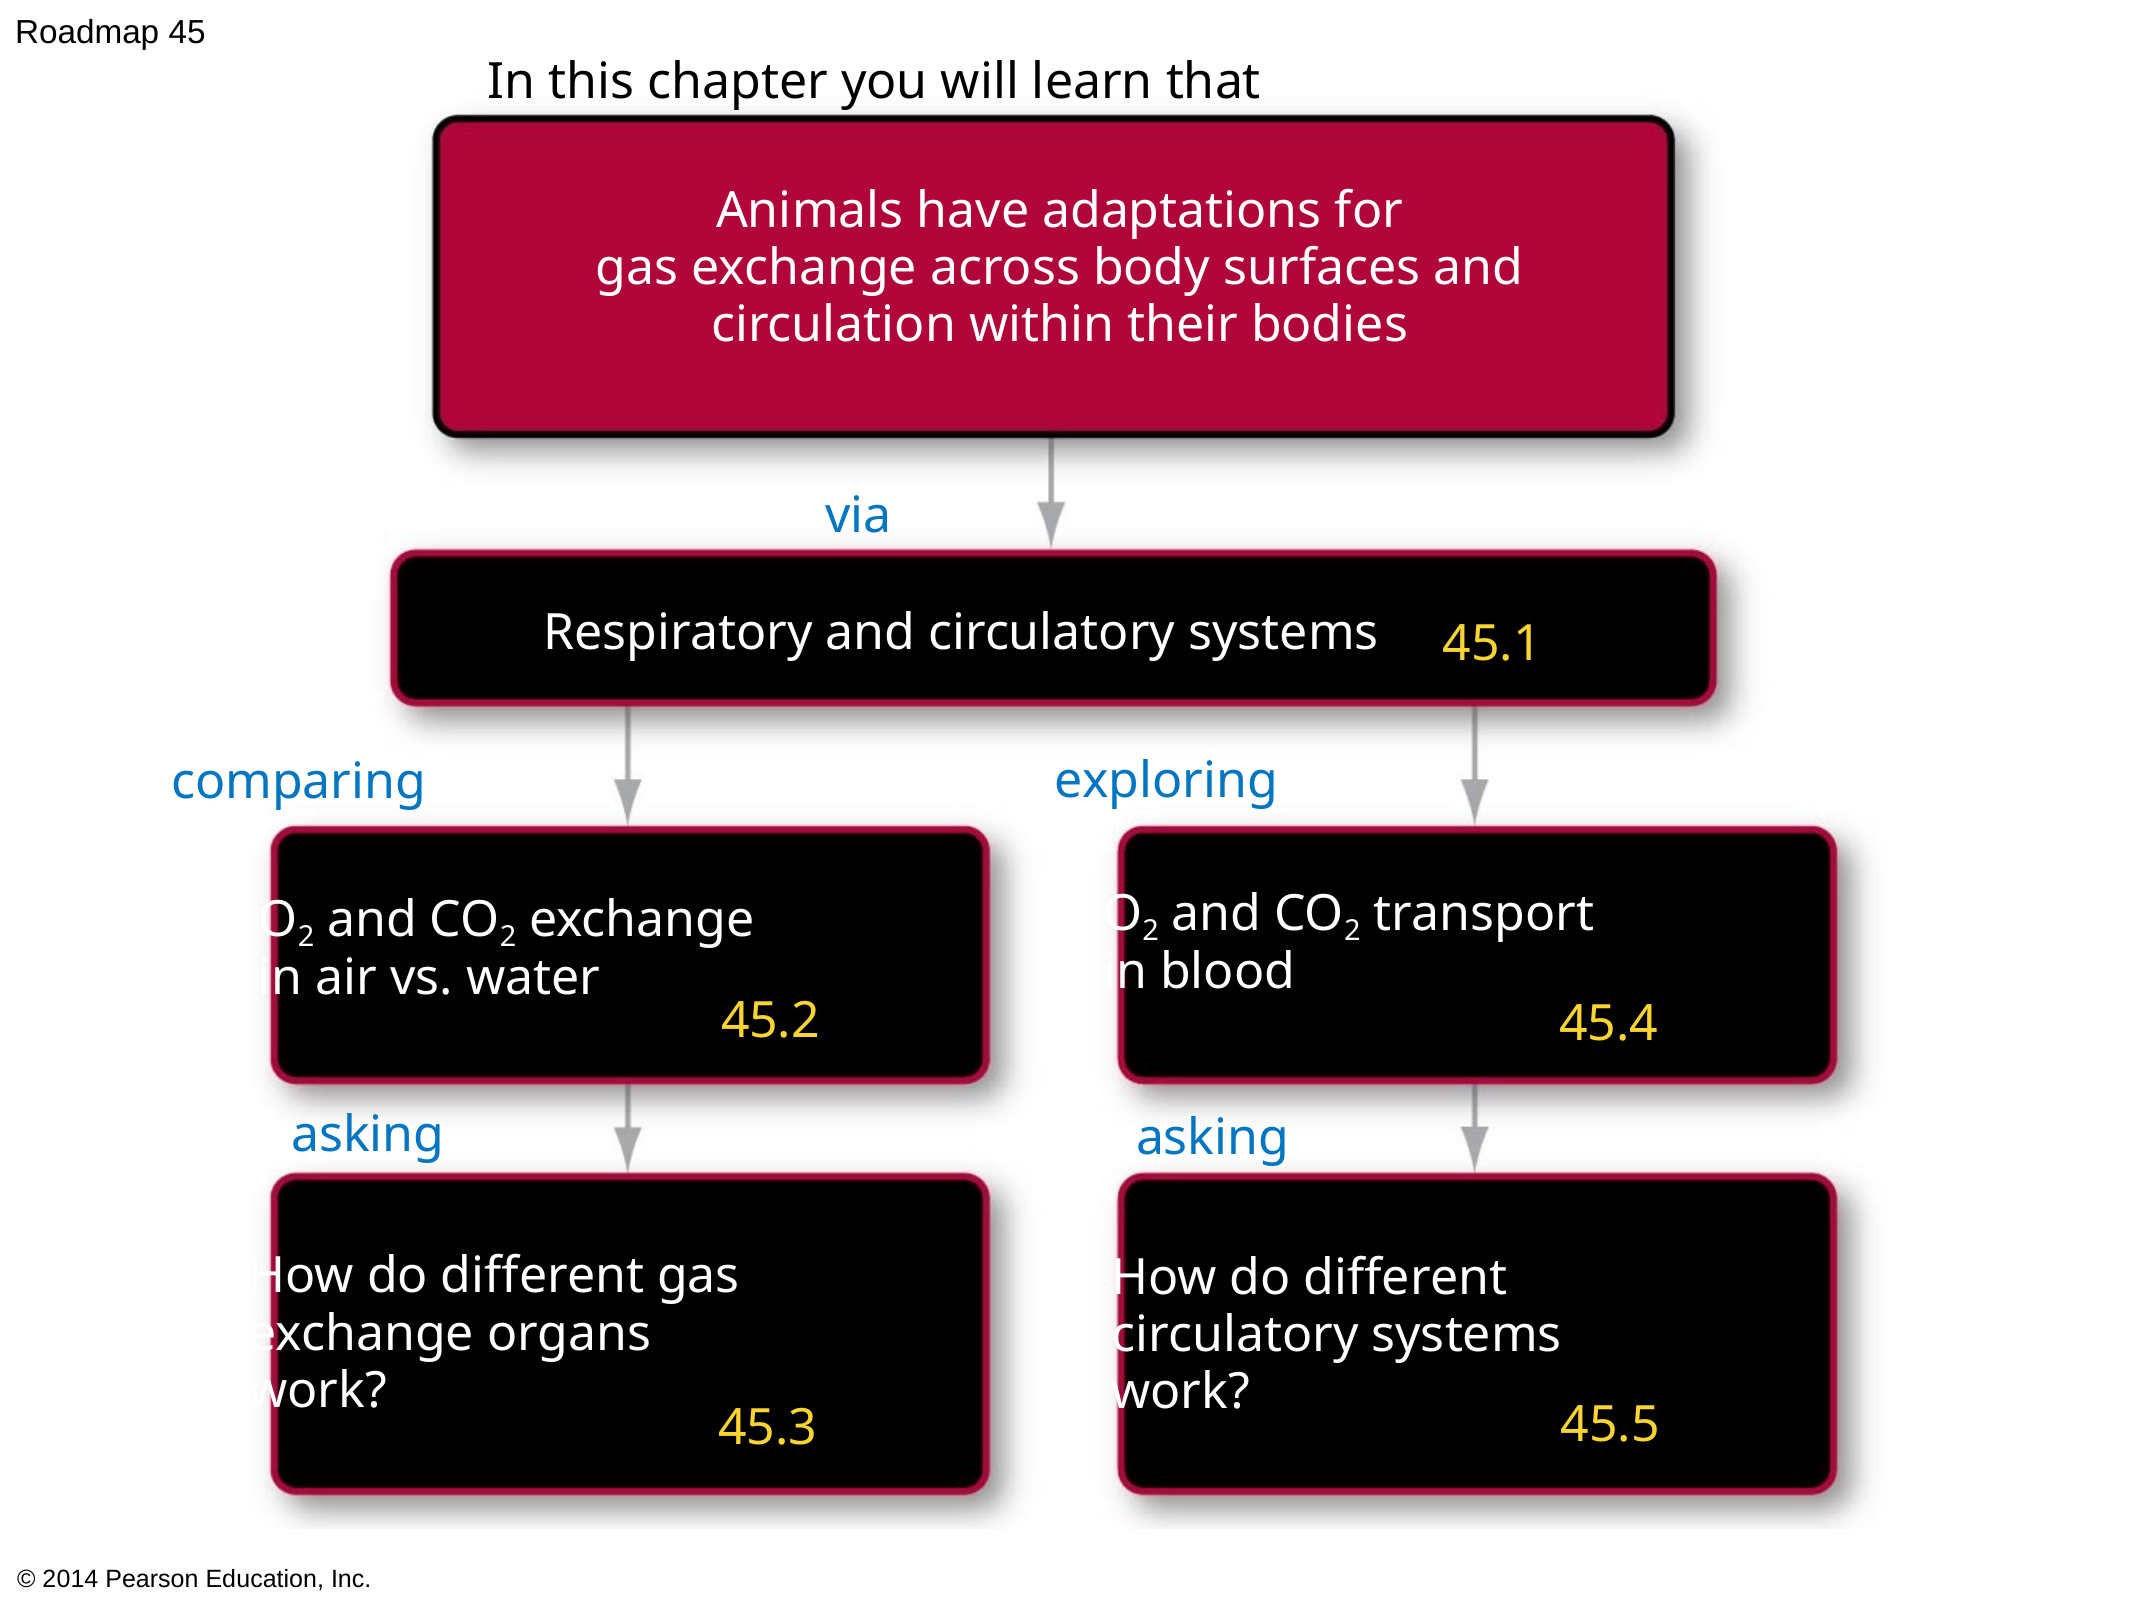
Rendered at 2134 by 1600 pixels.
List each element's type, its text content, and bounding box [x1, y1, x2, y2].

title Roadmap 45 [3, 0, 1457, 72]
picture [247, 31, 1886, 1529]
text_box comparing [171, 752, 242, 811]
